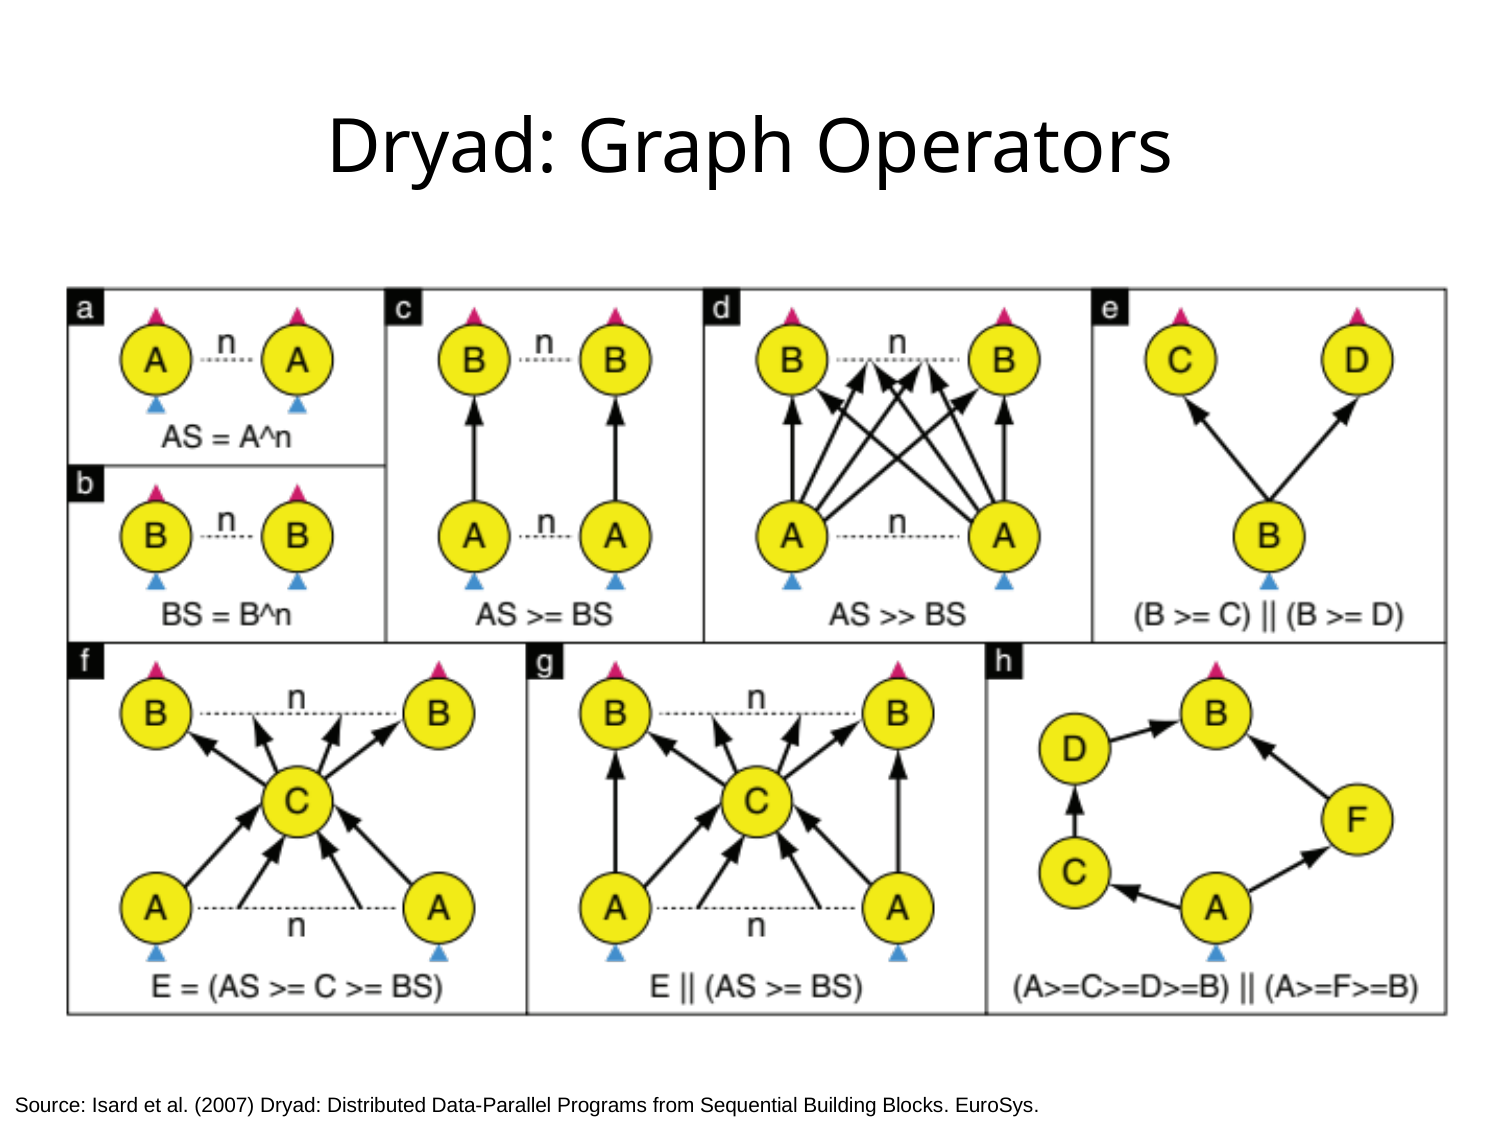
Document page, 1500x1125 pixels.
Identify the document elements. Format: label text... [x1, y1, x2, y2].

text_box Dryad: Graph Operators [0, 90, 1500, 203]
picture [39, 262, 1463, 1026]
text_box Source: Isard et al. (2007) Dryad: Distributed Data-Parallel Programs from Sequential Building Blocks. EuroSys. [0, 1084, 1388, 1125]
